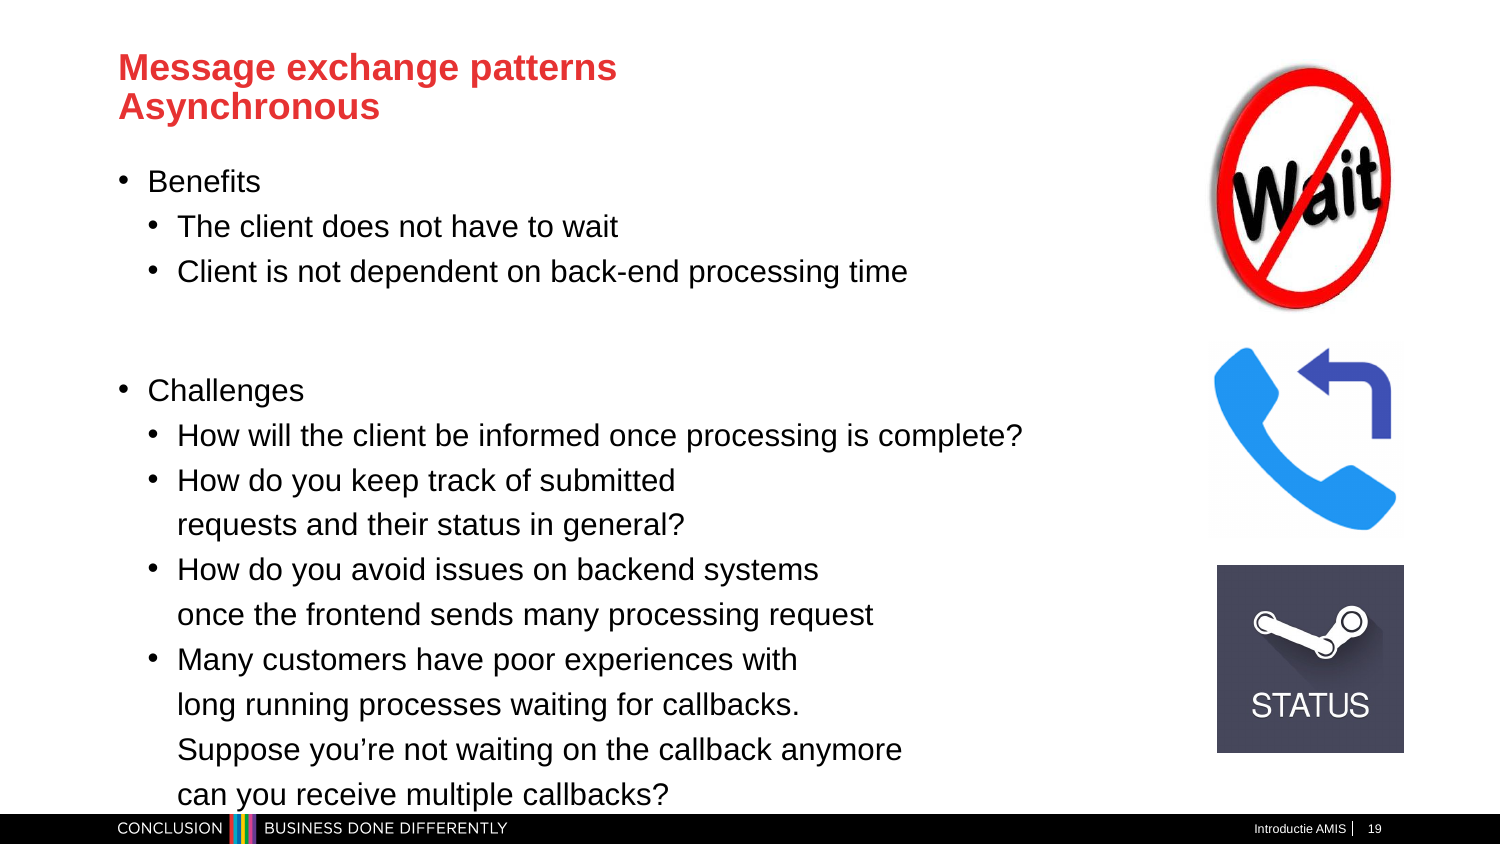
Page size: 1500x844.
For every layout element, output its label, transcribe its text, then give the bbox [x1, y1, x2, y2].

picture [0, 814, 236, 844]
picture [1208, 341, 1404, 538]
picture [239, 814, 1500, 844]
picture [1204, 58, 1395, 314]
slide_number 19 [1358, 820, 1382, 839]
footer Introductie AMIS [814, 820, 1347, 839]
picture [1216, 565, 1404, 753]
title Message exchange patterns Asynchronous [118, 47, 1205, 130]
list Benefits The client does not have to wait Client is not dependent on back-end processing time Challenges How will the client be informed once processing is complete? How do you keep track of submitted requests and their status in general? How do you avoid issues on backend systems once the frontend sends many processing request Many customers have poor experiences with long running processes waiting for callbacks. Suppose you’re not waiting on the callback anymore can you receive multiple callbacks? [118, 153, 1205, 774]
